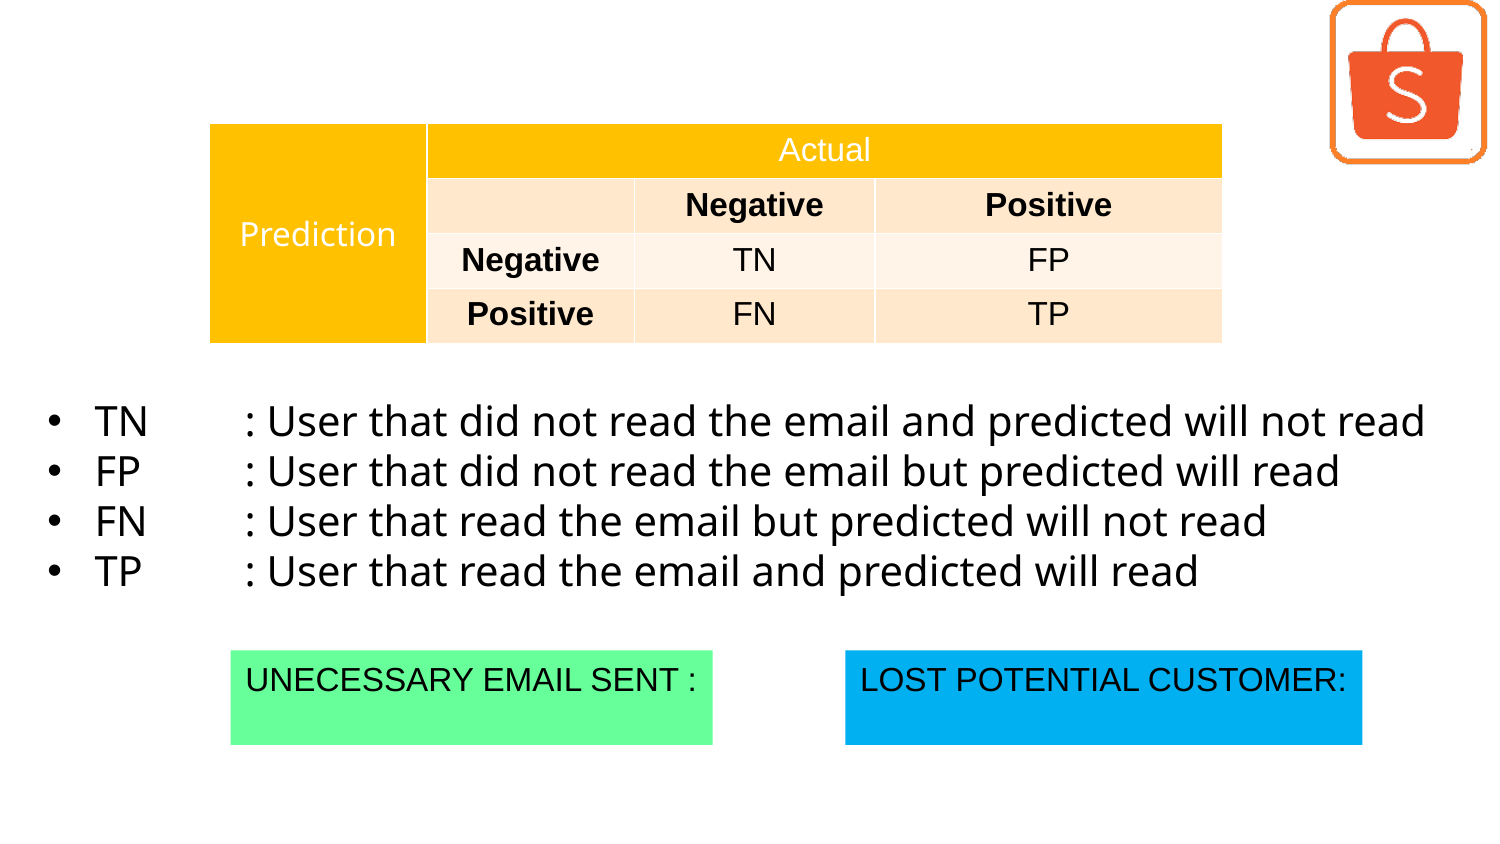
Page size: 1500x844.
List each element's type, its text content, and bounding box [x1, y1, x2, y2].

table_cell Positive [876, 179, 1222, 233]
table_cell Negative [635, 179, 874, 233]
table_cell TP [876, 289, 1222, 343]
table_cell Negative [428, 234, 634, 288]
table_cell FP [876, 234, 1222, 288]
picture [1299, 0, 1500, 188]
table_header Prediction [210, 124, 426, 343]
text_box TN : User that did not read the email and predicted will not read FP : User that did not read the email but predicted will read FN : User that read the email but predicted will not read TP : User that read the email and predicted will read [32, 387, 1479, 603]
table_cell [428, 179, 634, 233]
table_cell FN [635, 289, 874, 343]
table_header Actual [428, 124, 1222, 178]
table_cell TN [635, 234, 874, 288]
table_cell Positive [428, 289, 634, 343]
